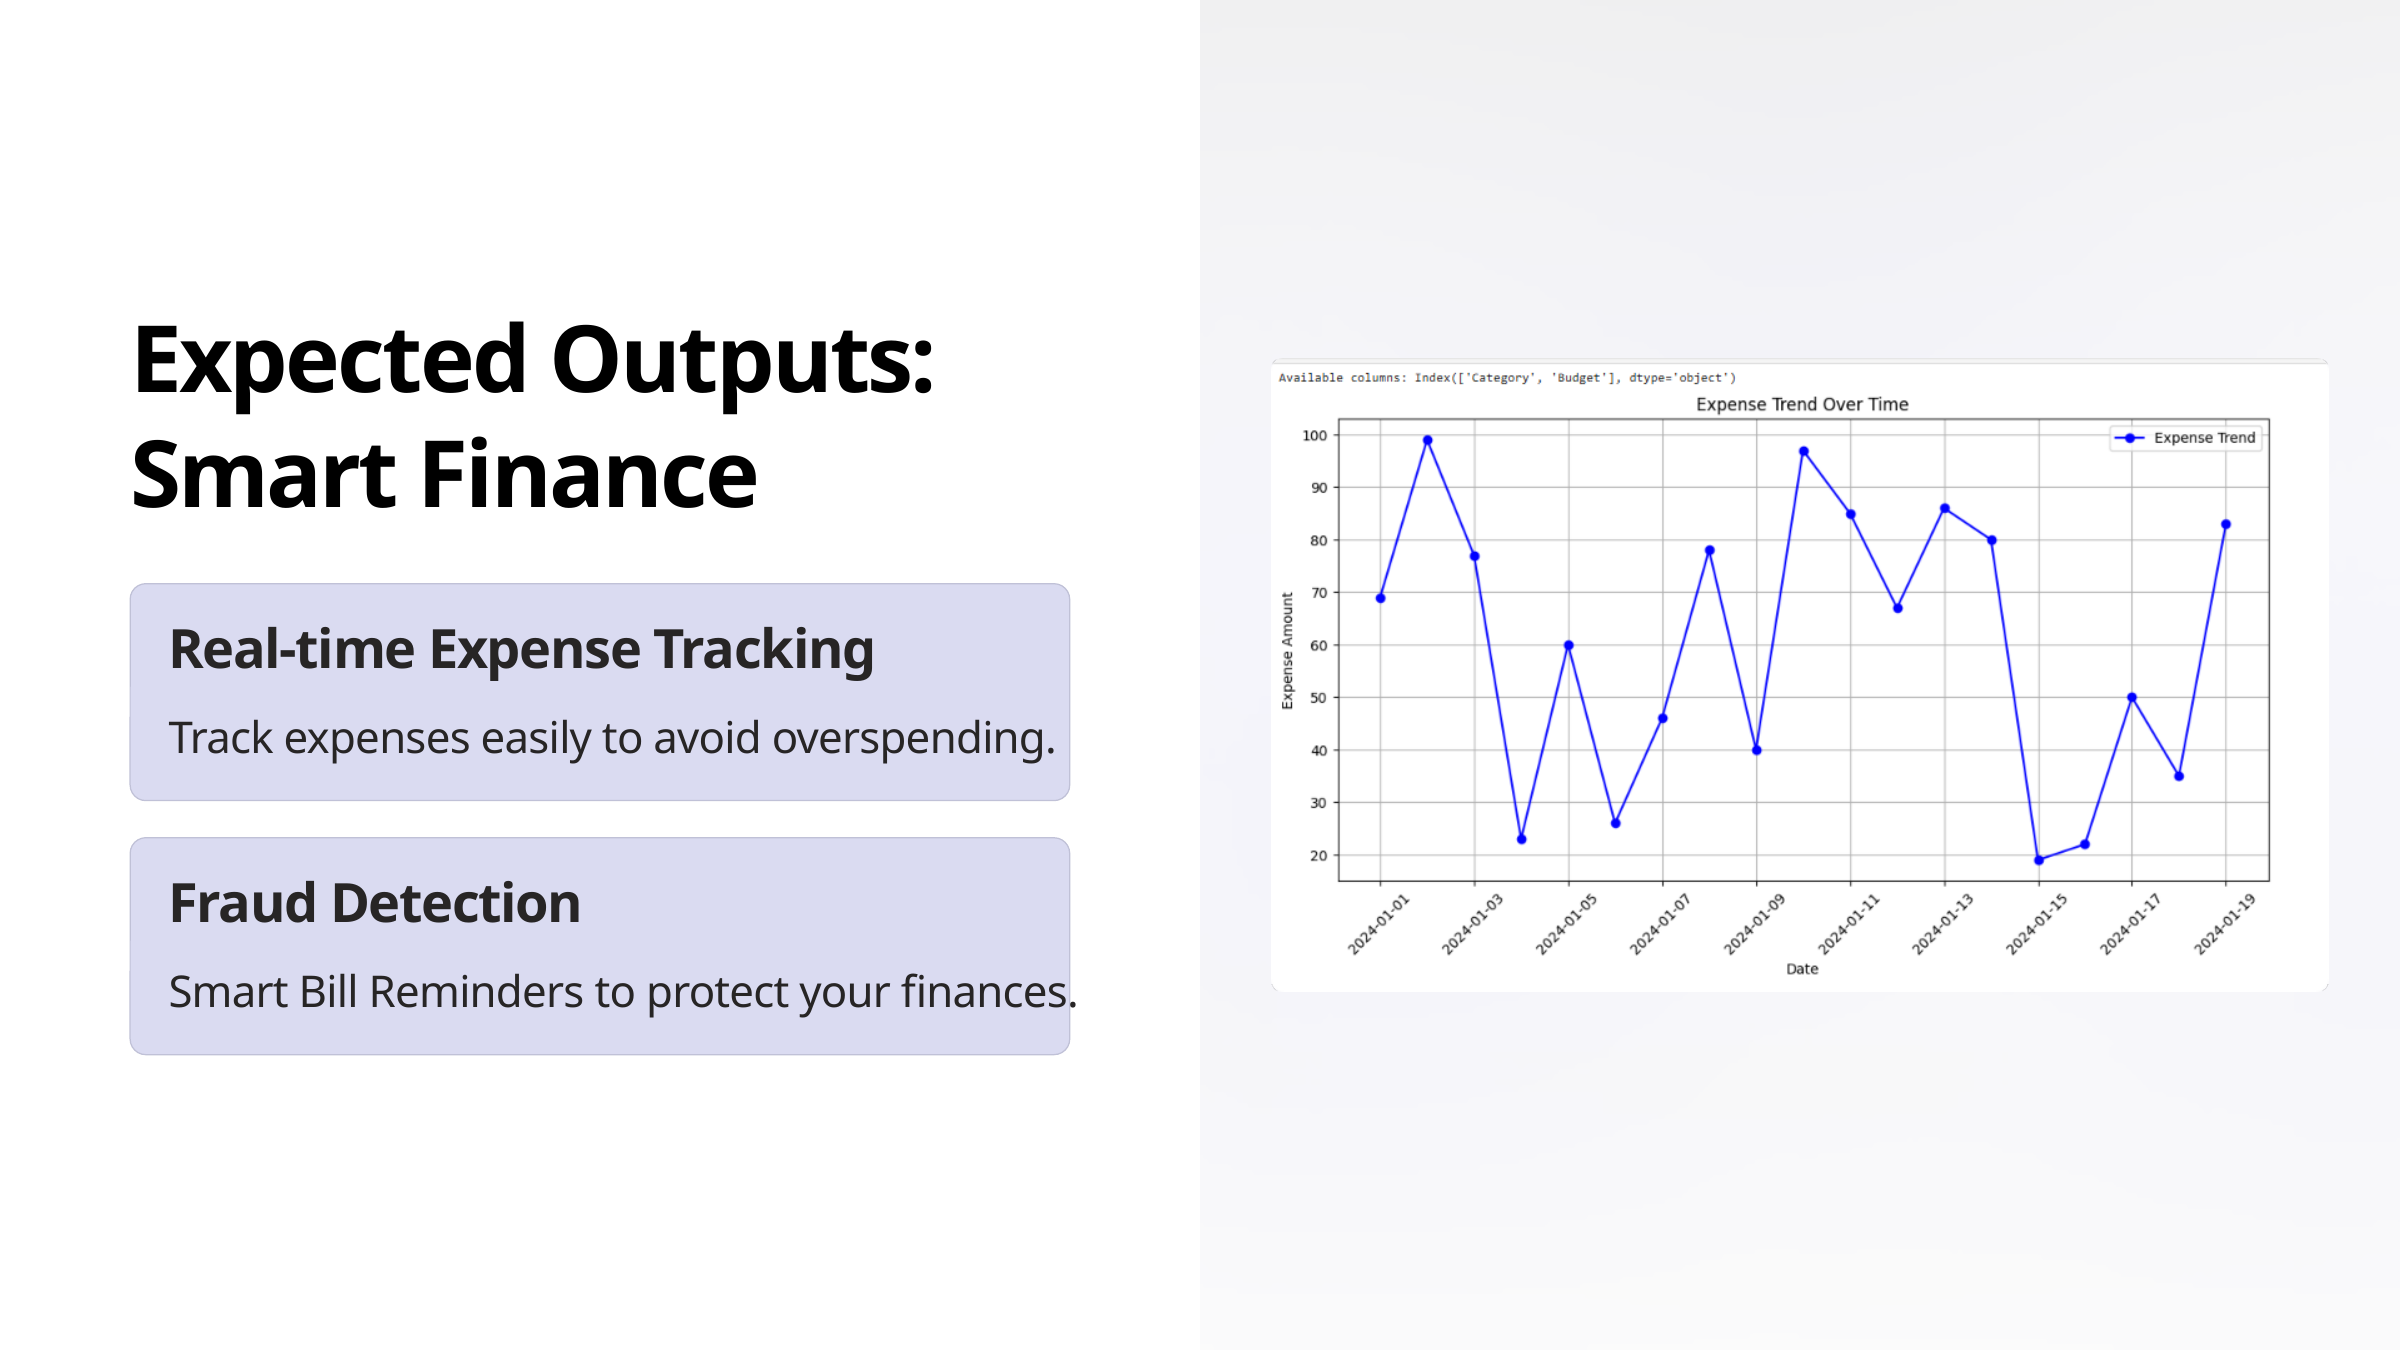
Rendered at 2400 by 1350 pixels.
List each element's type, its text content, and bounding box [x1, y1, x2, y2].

text_box Track expenses easily to avoid overspending. [168, 702, 1032, 762]
text_box Fraud Detection [168, 876, 634, 935]
text_box Real-time Expense Tracking [168, 622, 768, 681]
picture [1199, 0, 2400, 1350]
text_box [130, 837, 1070, 1055]
text_box Expected Outputs: Smart Finance [130, 295, 1070, 528]
text_box Smart Bill Reminders to protect your finances. [168, 956, 1032, 1017]
text_box [130, 583, 1070, 801]
